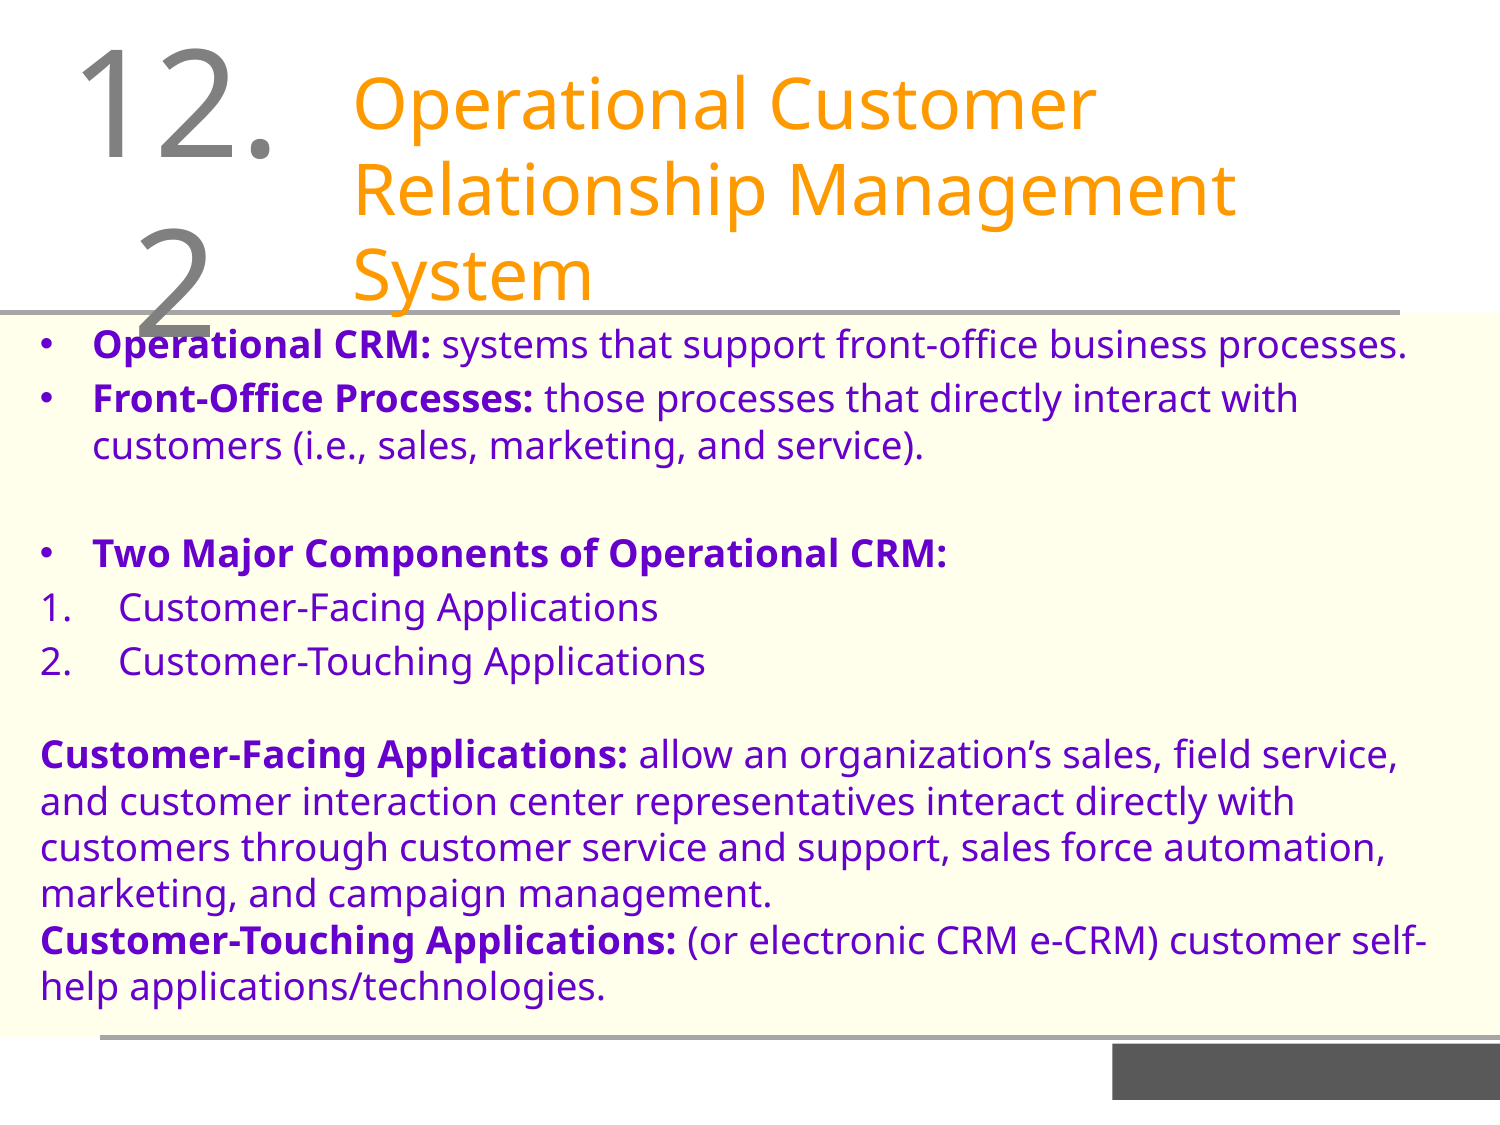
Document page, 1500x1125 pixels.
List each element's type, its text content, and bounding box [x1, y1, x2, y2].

list Operational CRM: systems that support front-office business processes. Front-Office Processes: those processes that directly interact with customers (i.e., sales, marketing, and service). Two Major Components of Operational CRM: Customer-Facing Applications Customer-Touching Applications Customer-Facing Applications: allow an organization’s sales, field service, and customer interaction center representatives interact directly with customers through customer service and support, sales force automation, marketing, and campaign management. Customer-Touching Applications: (or electronic CRM e-CRM) customer self-help applications/technologies. [24, 312, 1463, 1025]
list 12.2 [12, 0, 338, 250]
subtitle Operational Customer Relationship Management System [337, 50, 1413, 312]
